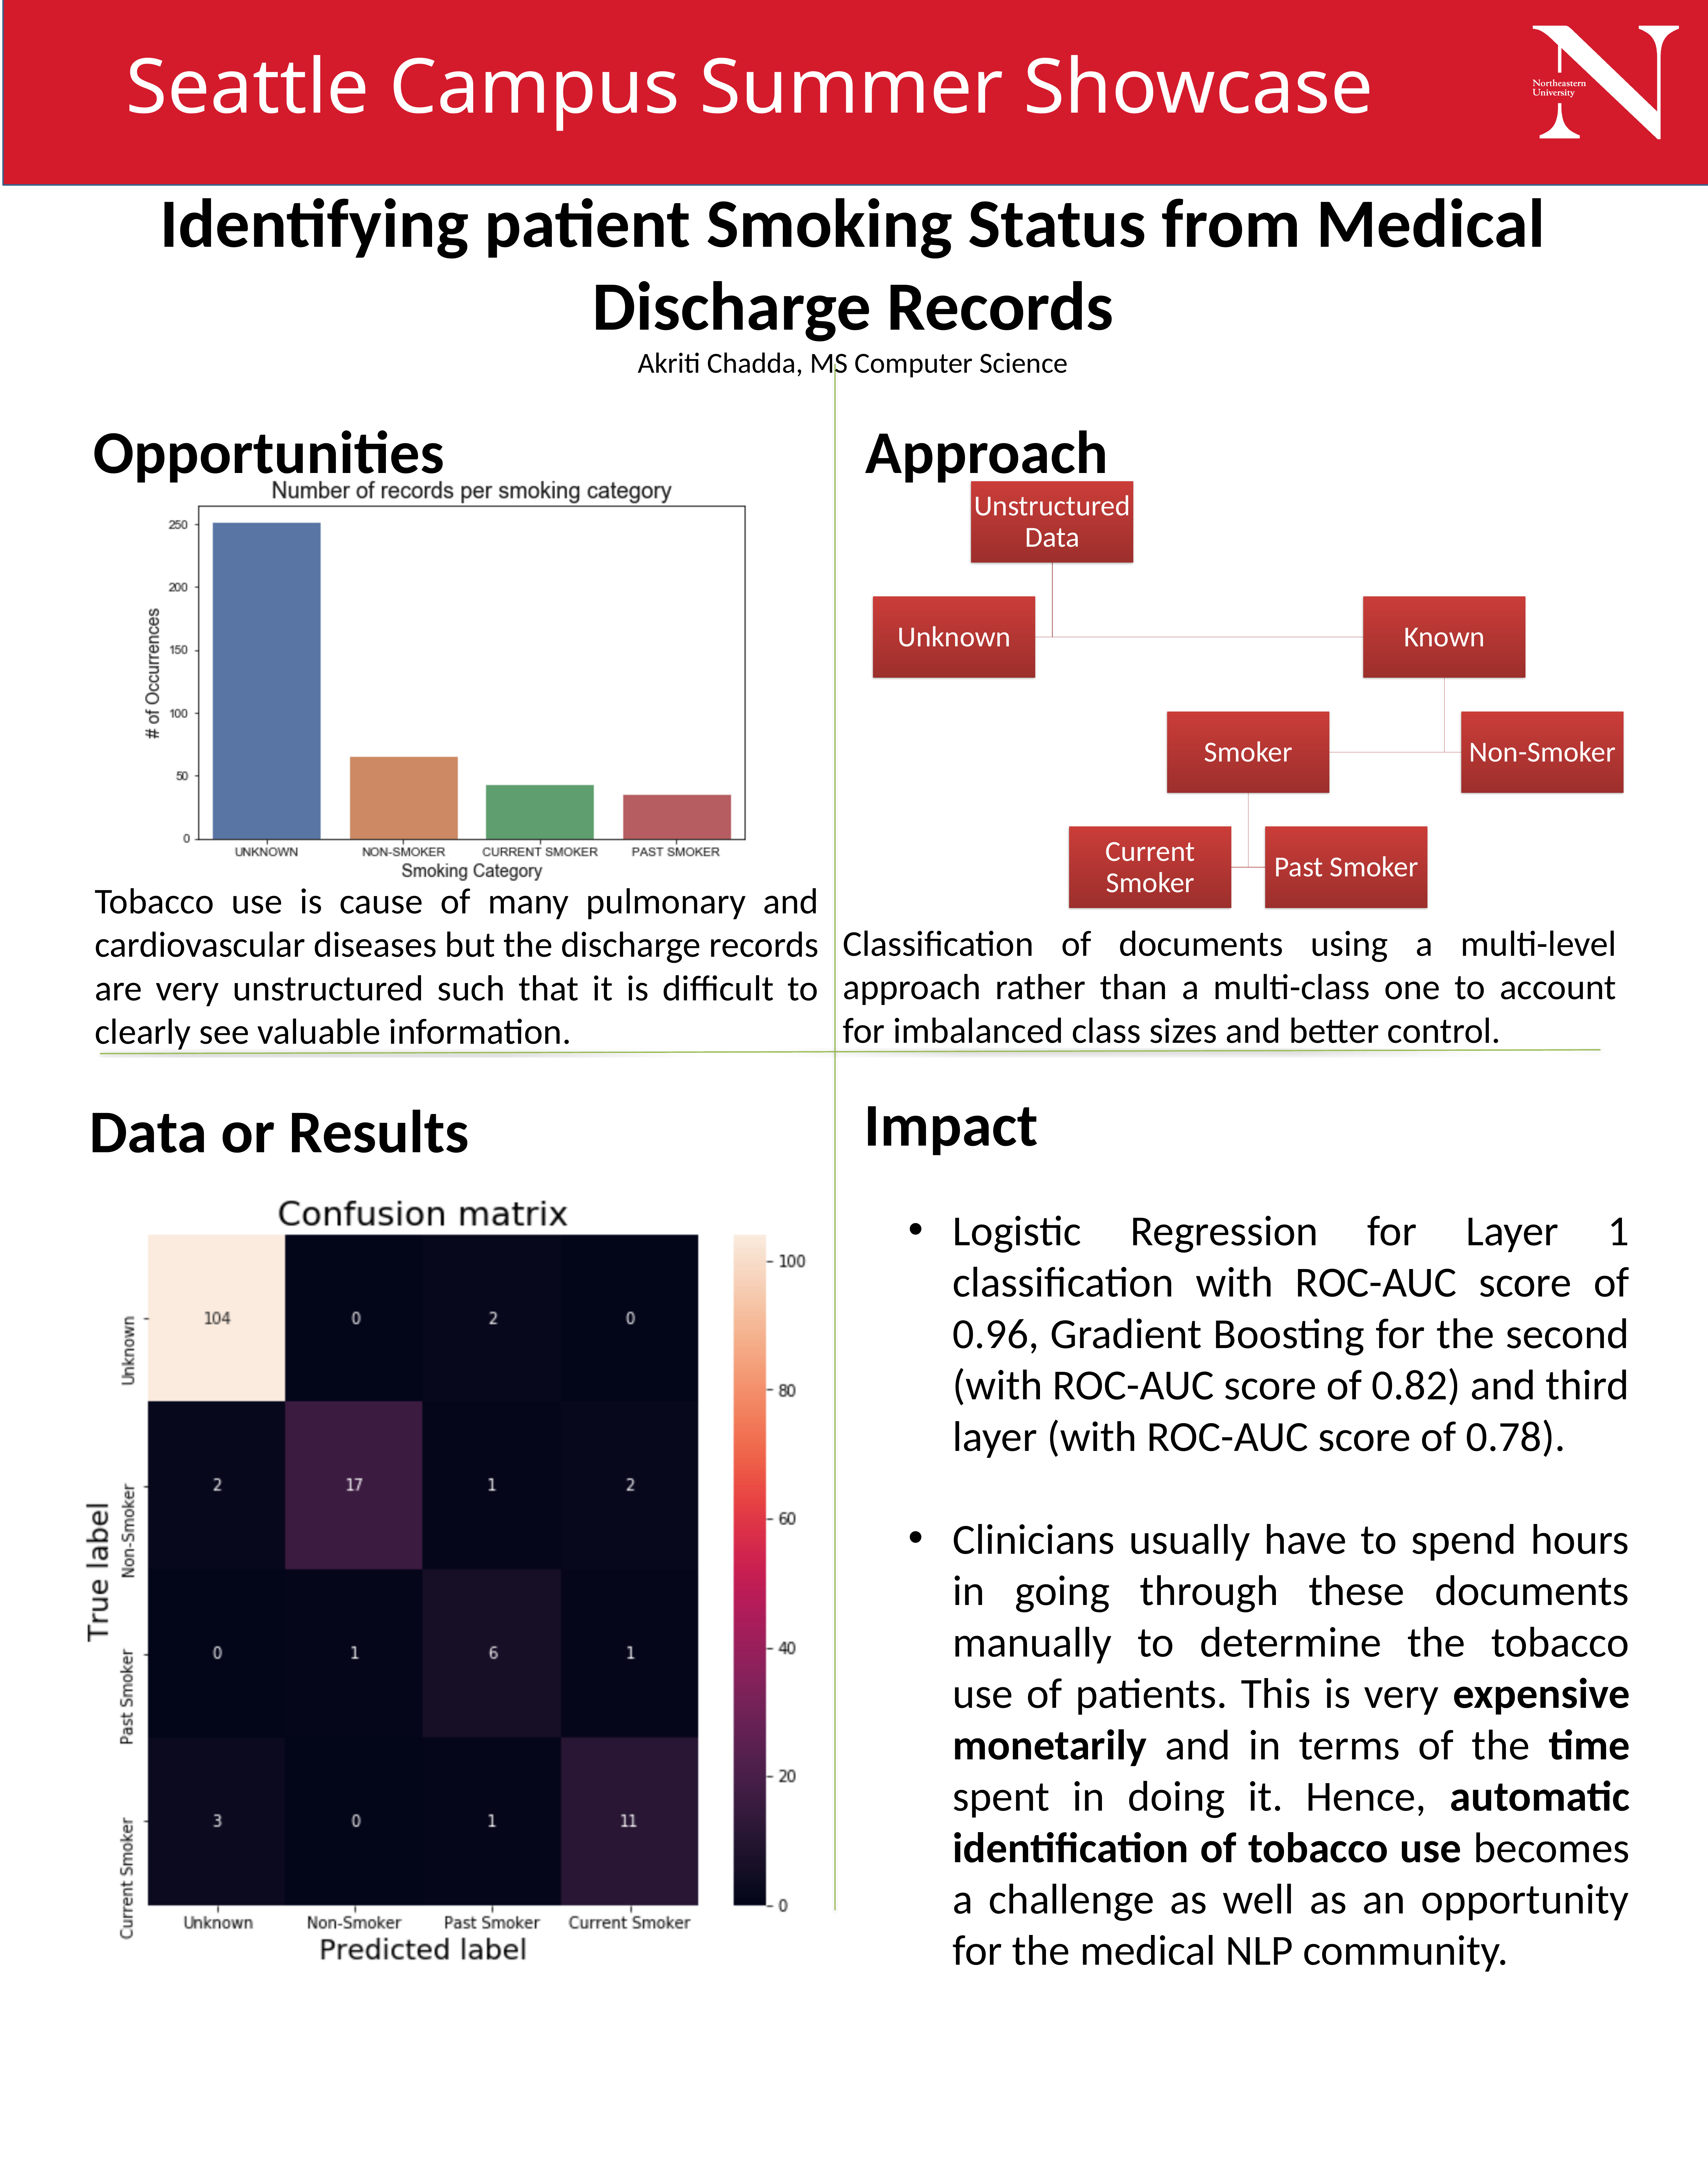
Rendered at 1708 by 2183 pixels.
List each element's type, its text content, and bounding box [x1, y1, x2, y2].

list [873, 471, 1624, 917]
text_box Logistic Regression for Layer 1 classification with ROC-AUC score of 0.96, Gradient Boosting for the second (with ROC-AUC score of 0.82) and third layer (with ROC-AUC score of 0.78). Clinicians usually have to spend hours in going through these documents manually to determine the tobacco use of patients. This is very expensive monetarily and in terms of the time spent in doing it. Hence, automatic identification of tobacco use becomes a challenge as well as an opportunity for the medical NLP community. [903, 1149, 1635, 2027]
text_box Tobacco use is cause of many pulmonary and cardiovascular diseases but the discharge records are very unstructured such that it is difficult to clearly see valuable information. [90, 875, 824, 1054]
title Identifying patient Smoking Status from Medical Discharge Records Akriti Chadda, MS Computer Science [84, 190, 1622, 367]
text_box Classification of documents using a multi-level approach rather than a multi-class one to account for imbalanced class sizes and better control. [838, 917, 1622, 1053]
picture [1511, 0, 1701, 177]
picture [73, 1190, 823, 1995]
picture [138, 473, 757, 890]
